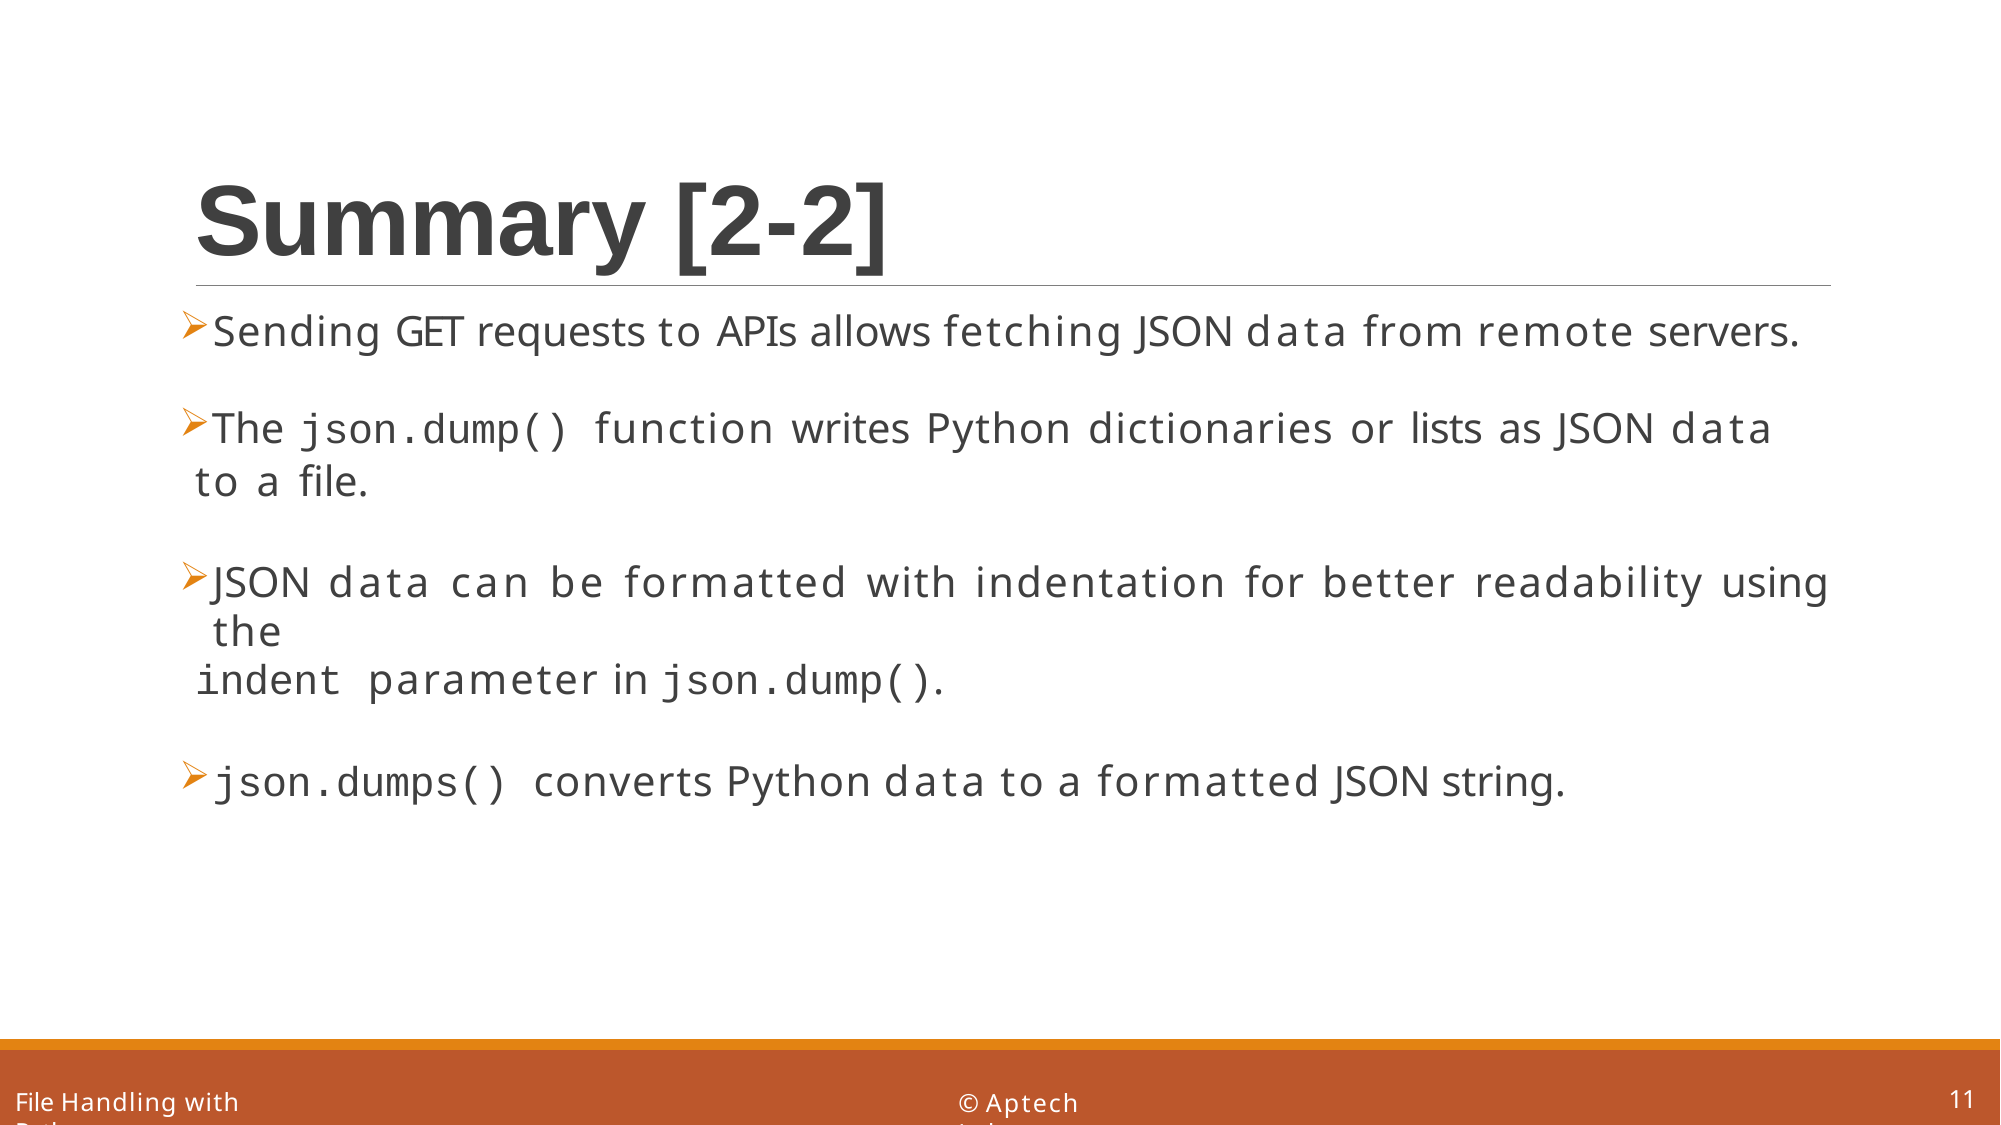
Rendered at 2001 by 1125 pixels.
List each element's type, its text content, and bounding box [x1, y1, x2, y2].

list Sending GET requests to APIs allows fetching JSON data from remote servers. The json.dump() function writes Python dictionaries or lists as JSON data to a file. JSON data can be formatted with indentation for better readability using the indent parameter in json.dump(). json.dumps() converts Python data to a formatted JSON string. [177, 303, 1833, 943]
title Summary [2-2] [192, 51, 1781, 303]
footer © Aptech Ltd [956, 1087, 1122, 1125]
slide_number File Handling with Python [12, 1086, 319, 1125]
slide_number 11 [1942, 1083, 1985, 1125]
